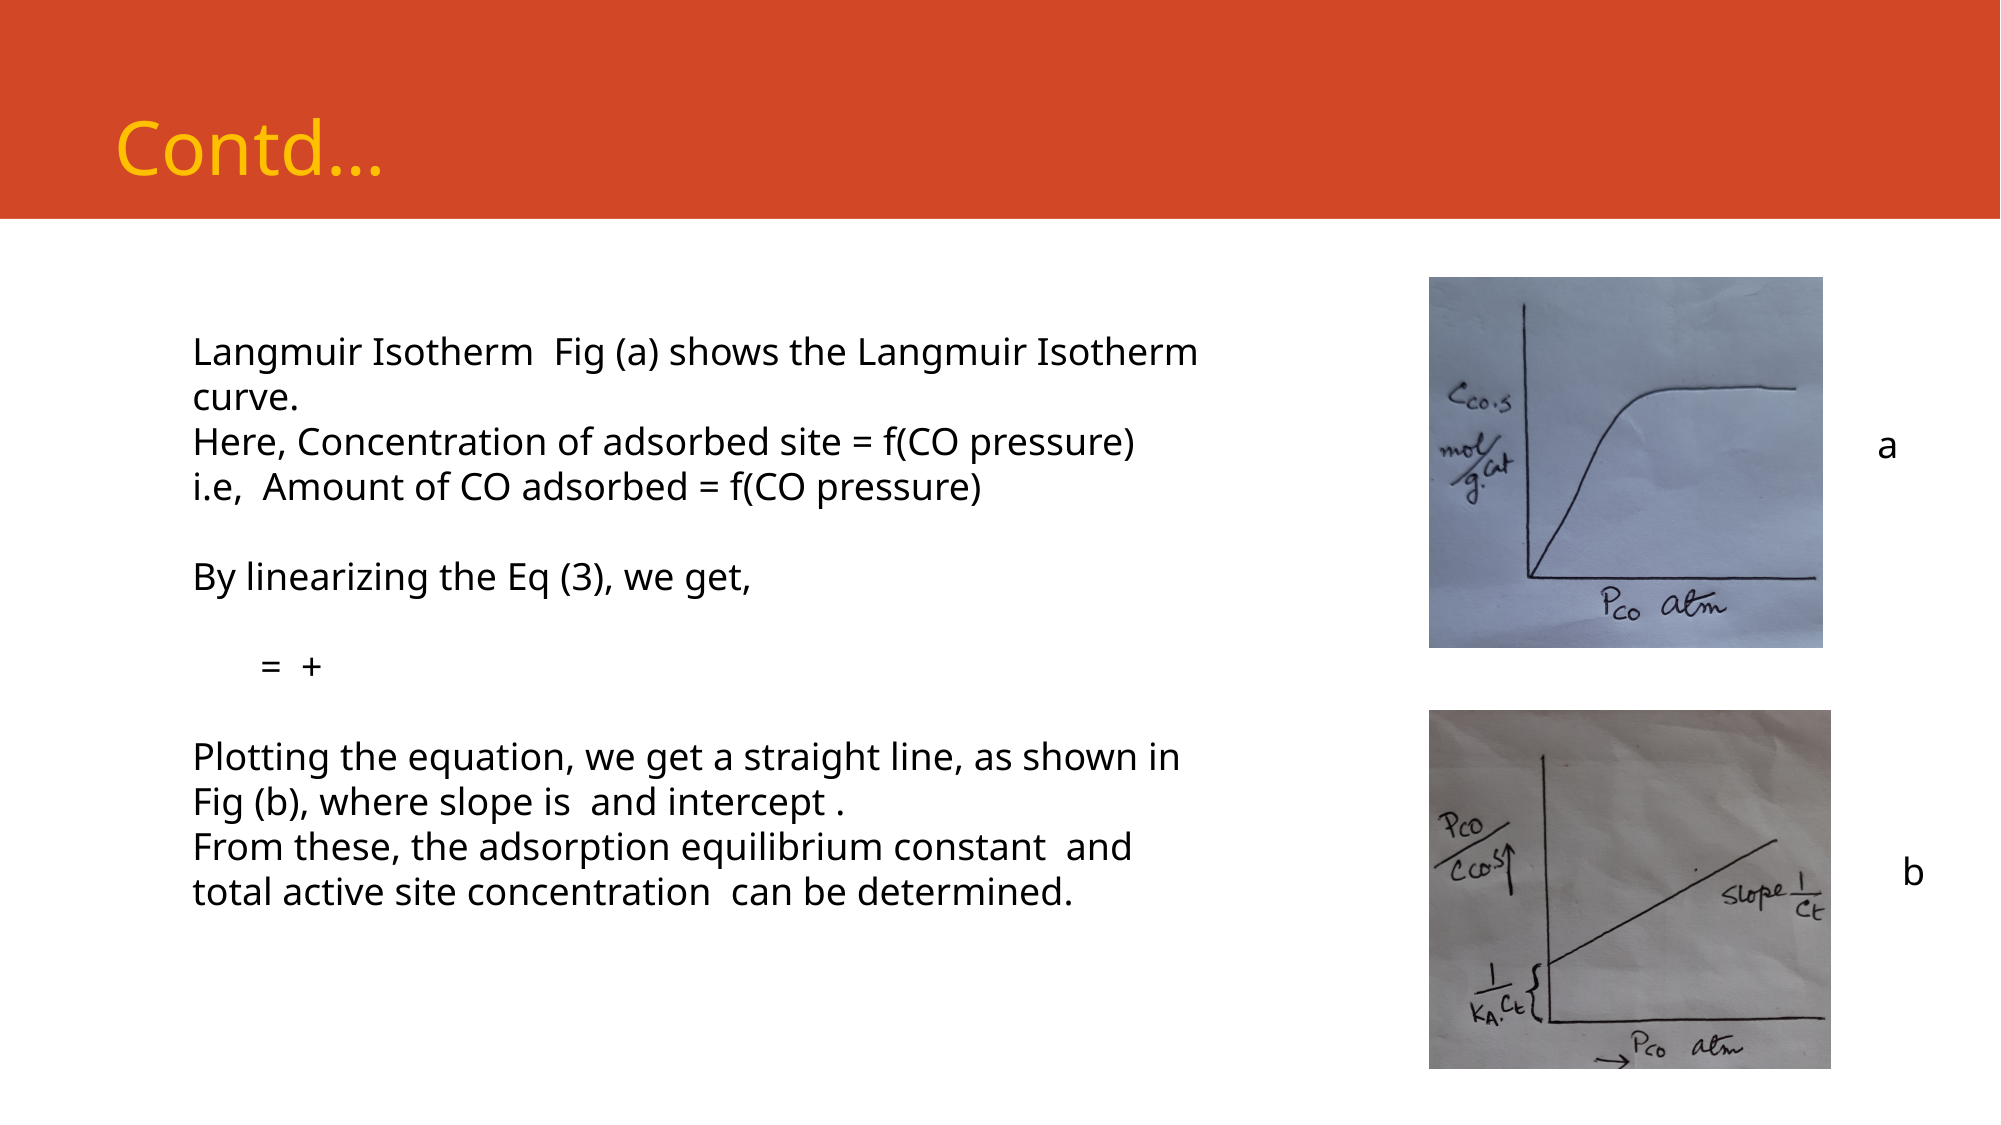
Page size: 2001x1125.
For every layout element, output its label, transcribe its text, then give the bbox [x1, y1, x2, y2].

picture [1429, 710, 1831, 1070]
text_box b [1887, 840, 1940, 901]
text_box a [1862, 413, 1913, 474]
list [1429, 277, 1823, 648]
title Contd… [99, 0, 1863, 199]
